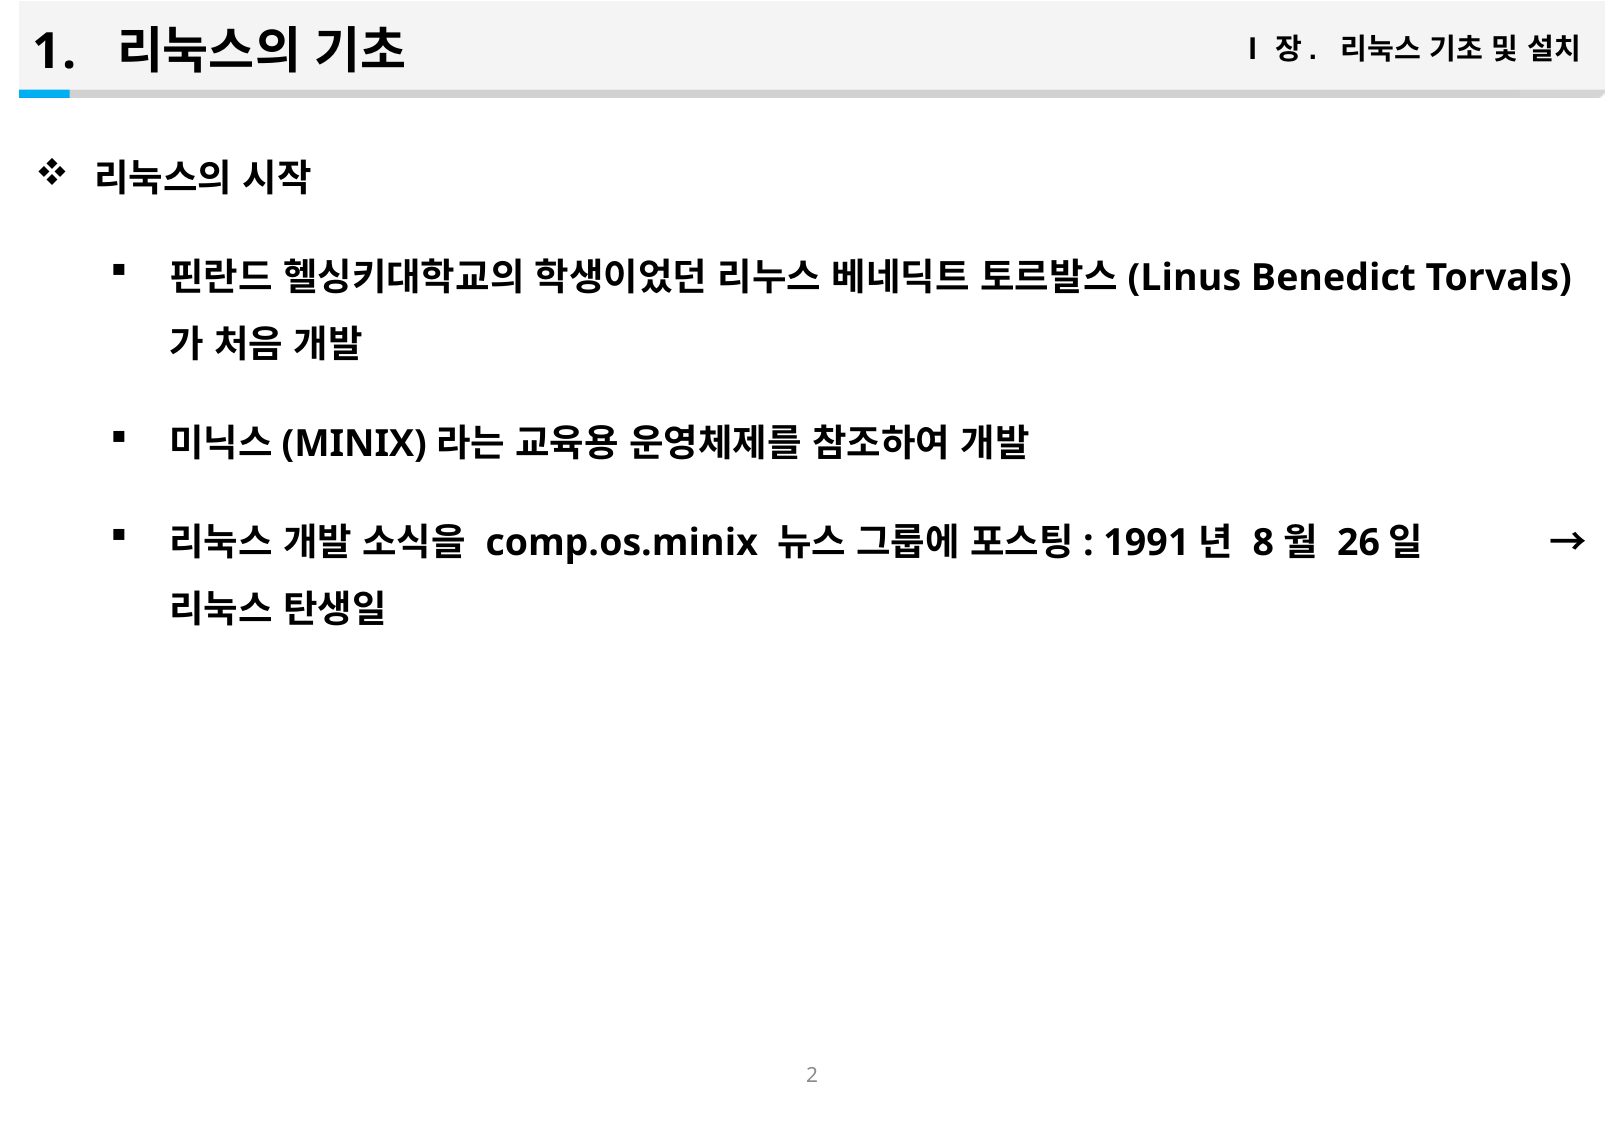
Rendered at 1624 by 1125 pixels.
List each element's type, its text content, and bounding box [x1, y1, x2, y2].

list 리눅스의 기초 [17, 11, 1167, 85]
text_box Ⅰ장. 리눅스 기초 및 설치 [1223, 22, 1597, 73]
slide_number 1 [622, 1045, 1002, 1106]
picture [19, 1, 1605, 98]
text_box 리눅스의 시작 핀란드 헬싱키대학교의 학생이었던 리누스 베네딕트 토르발스(Linus Benedict Torvals)가 처음 개발 미닉스(MINIX)라는 교육용 운영체제를 참조하여 개발 리눅스 개발 소식을 comp.os.minix 뉴스 그룹에 포스팅: 1991년 8월 26일 → 리눅스 탄생일 [20, 124, 1602, 638]
